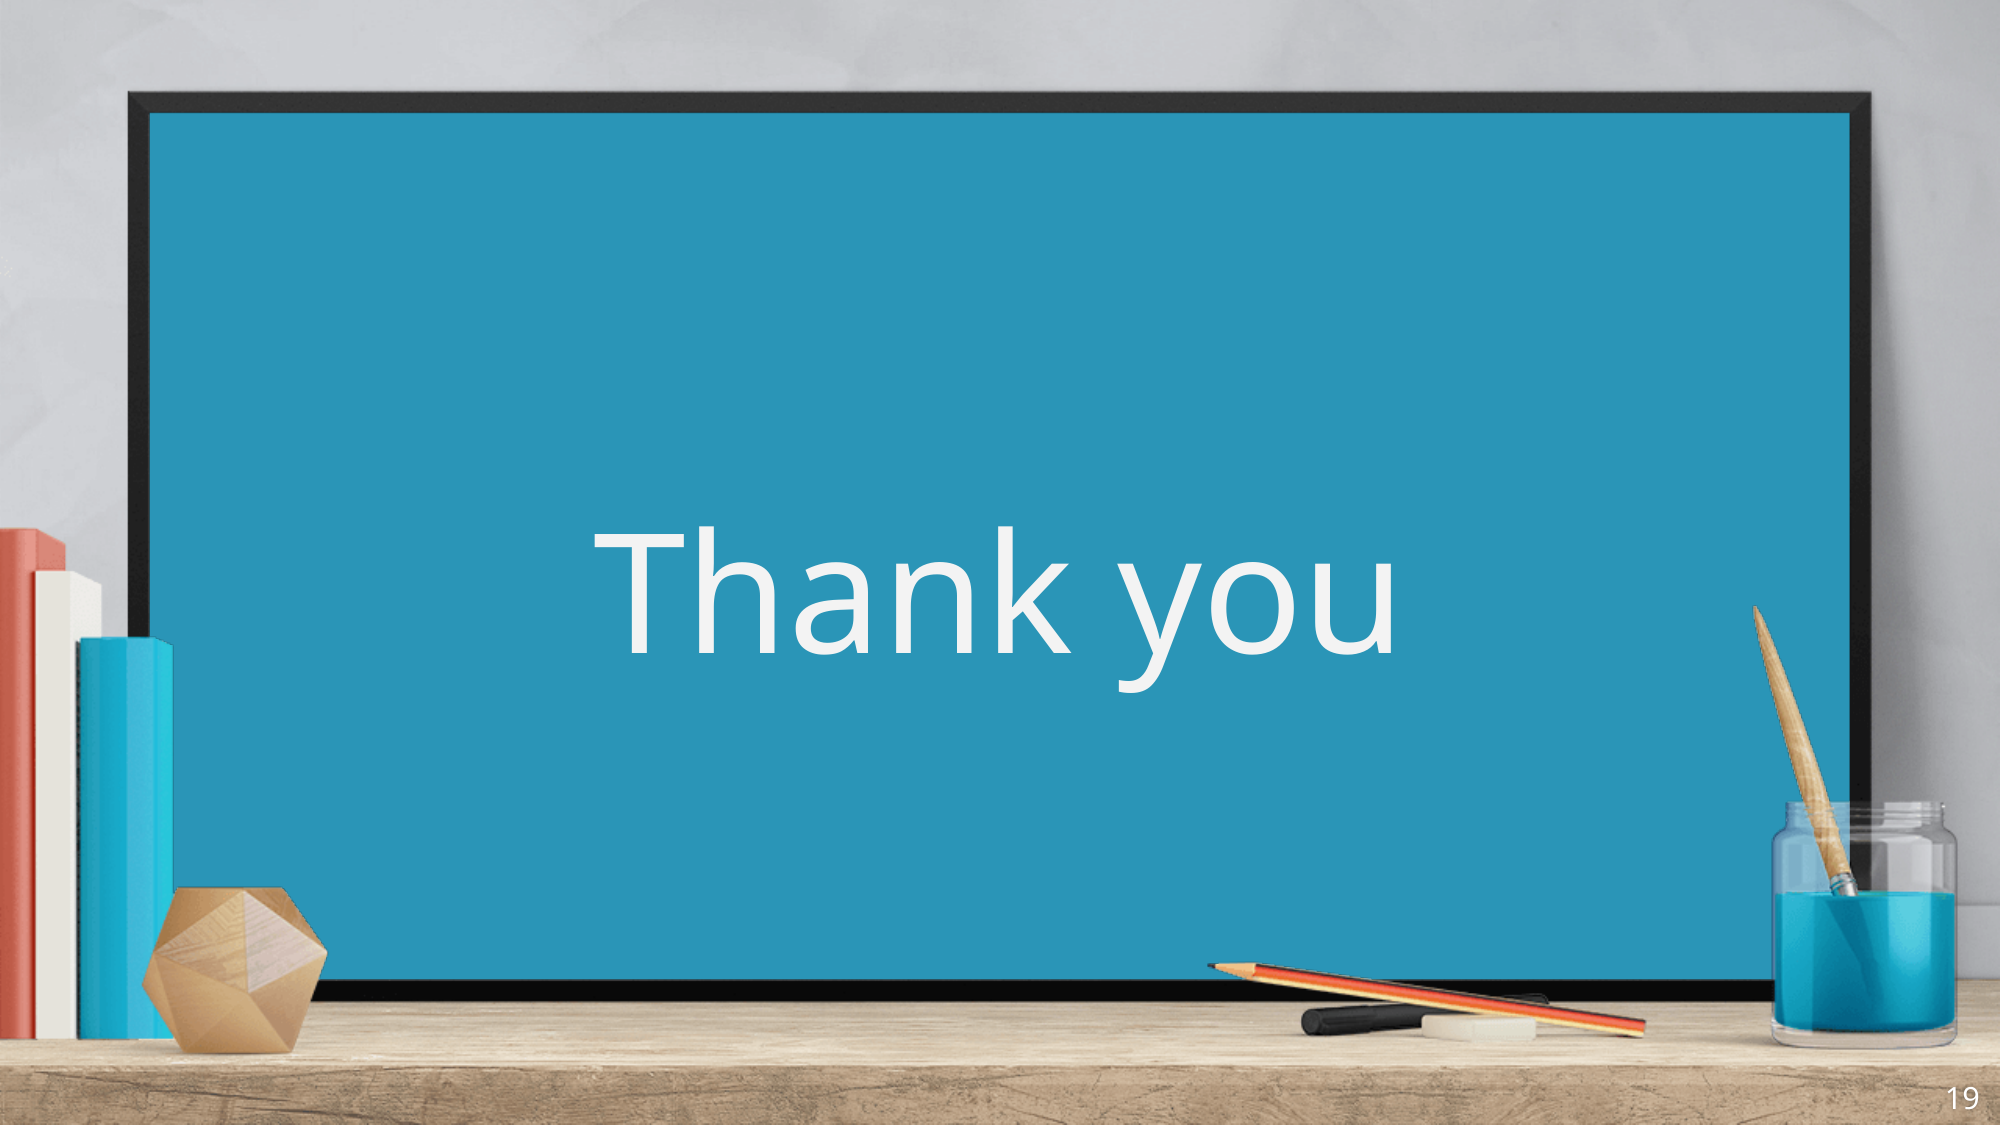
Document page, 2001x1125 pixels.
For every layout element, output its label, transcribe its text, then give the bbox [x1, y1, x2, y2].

picture [0, 0, 2000, 1125]
title Thank you [147, 466, 1853, 598]
slide_number ‹#› [1879, 1058, 2000, 1125]
